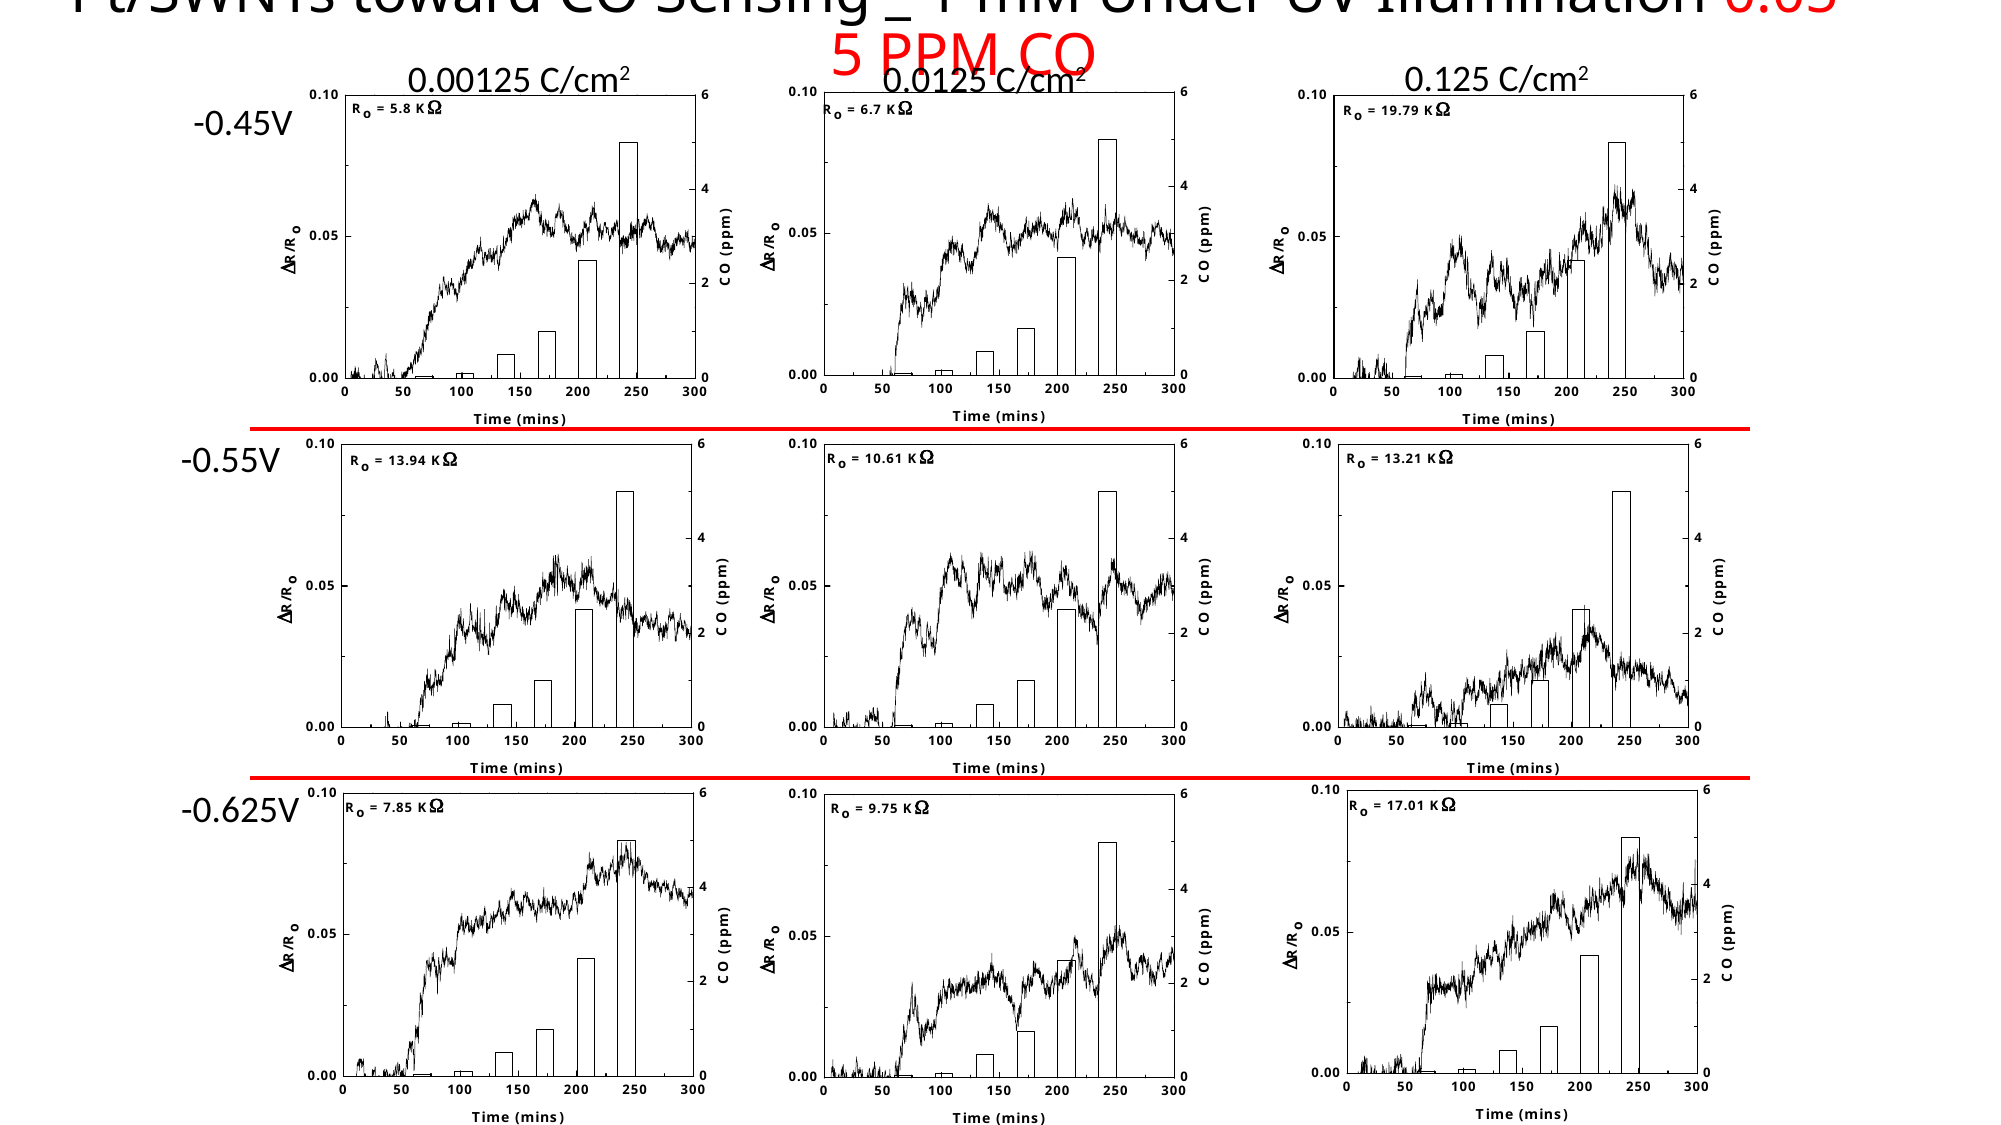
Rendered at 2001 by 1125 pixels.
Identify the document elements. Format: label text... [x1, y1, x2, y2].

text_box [732, 441, 1246, 793]
text_box -0.45V [178, 90, 253, 150]
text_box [251, 747, 732, 777]
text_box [732, 793, 1246, 1125]
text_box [251, 778, 732, 1125]
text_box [1255, 744, 1769, 1125]
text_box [249, 430, 732, 777]
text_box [249, 398, 732, 429]
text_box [253, 49, 732, 398]
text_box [1246, 398, 1760, 793]
title Pt/SWNTs toward CO Sensing _ 1 mM Under UV Illumination 0.05-5 PPM CO [44, 0, 1884, 119]
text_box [732, 46, 1246, 441]
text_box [1242, 49, 1756, 444]
text_box -0.625V [166, 777, 251, 838]
text_box -0.55V [166, 427, 249, 488]
